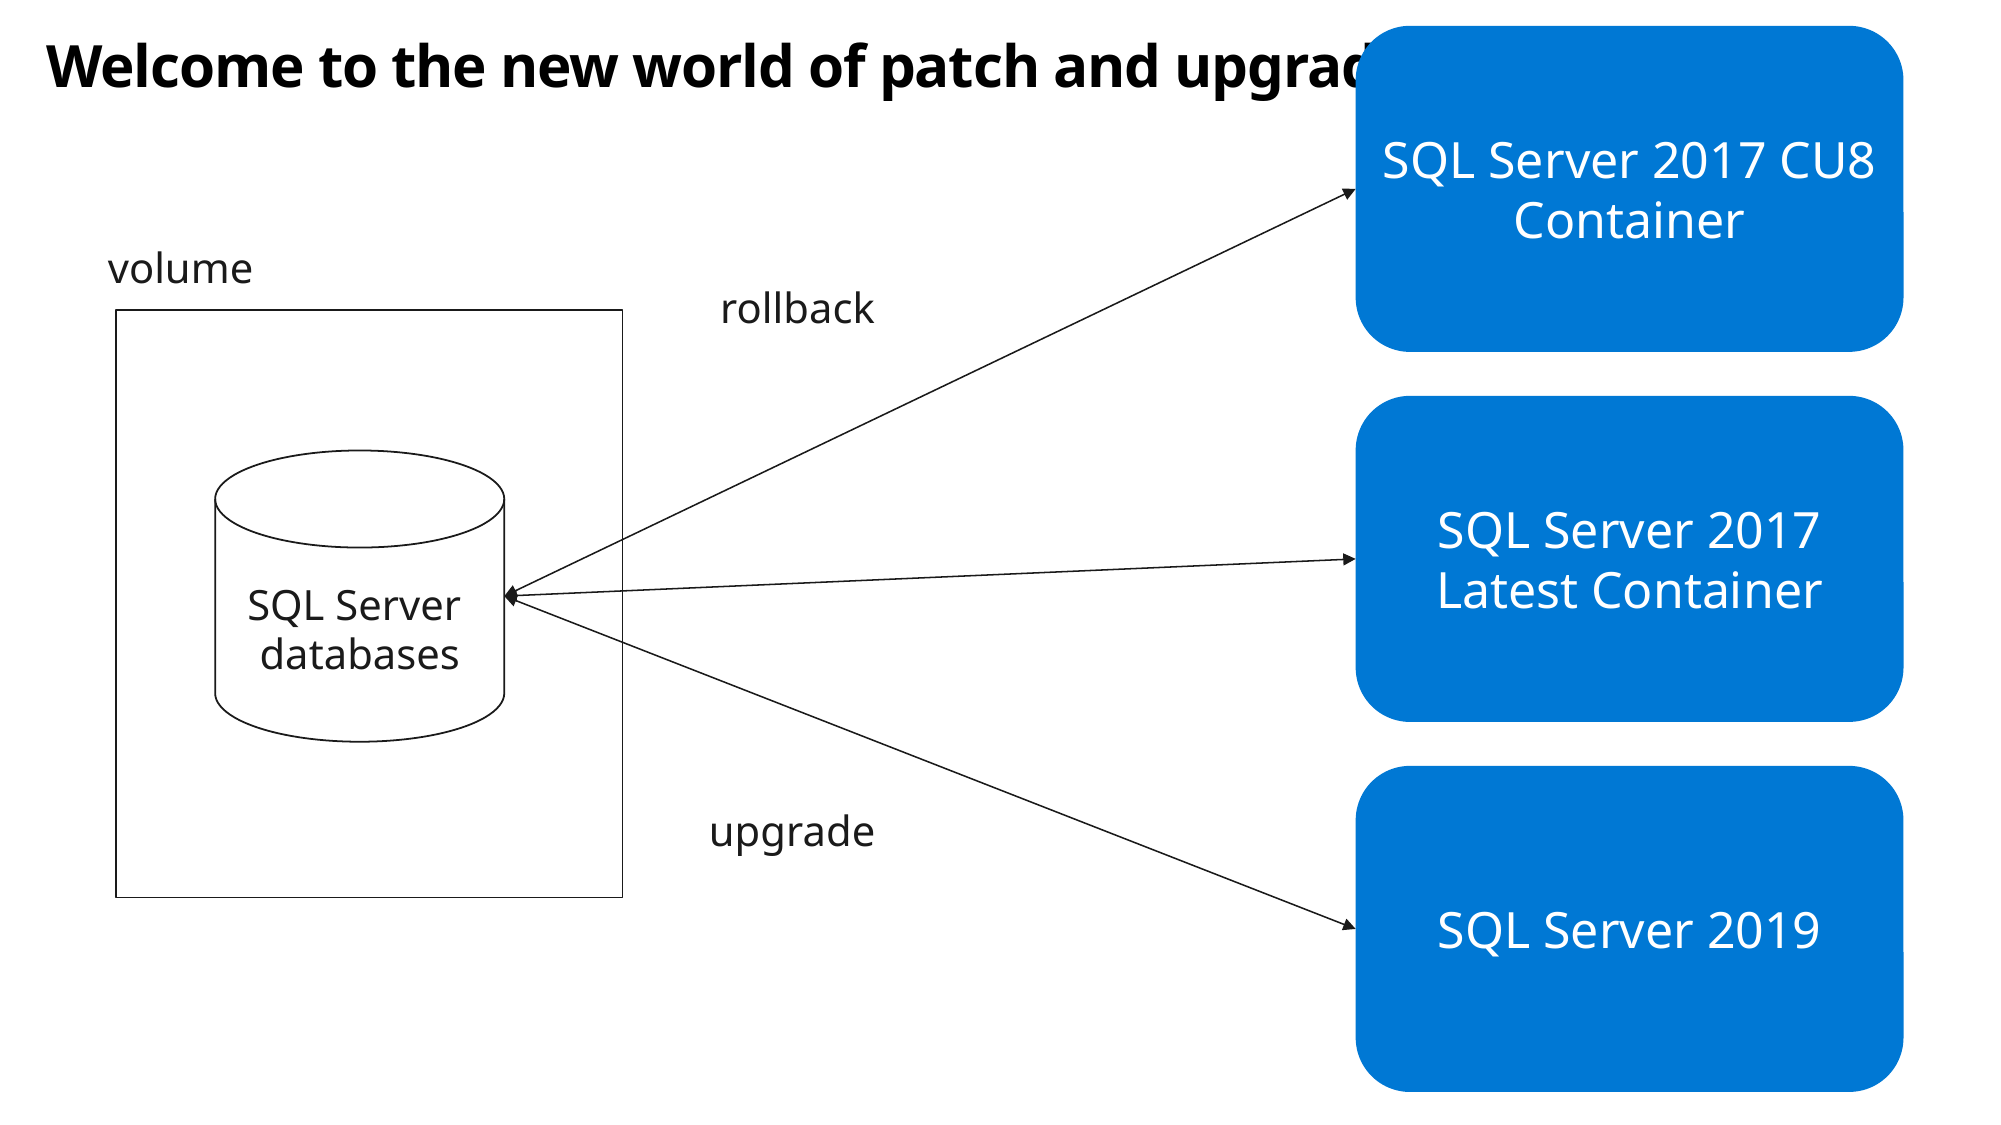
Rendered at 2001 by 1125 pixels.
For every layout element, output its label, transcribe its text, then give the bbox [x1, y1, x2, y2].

title Welcome to the new world of patch and upgrade [46, 28, 1389, 100]
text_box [504, 188, 1356, 558]
text_box SQL Server 2017 CU8 Container [1354, 24, 1905, 353]
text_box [504, 595, 1356, 930]
text_box SQL Server 2017 Latest Container [1356, 394, 1905, 723]
text_box [115, 309, 504, 898]
text_box volume [107, 242, 254, 293]
text_box SQL Server 2019 [1354, 764, 1905, 1093]
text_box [504, 558, 1356, 595]
